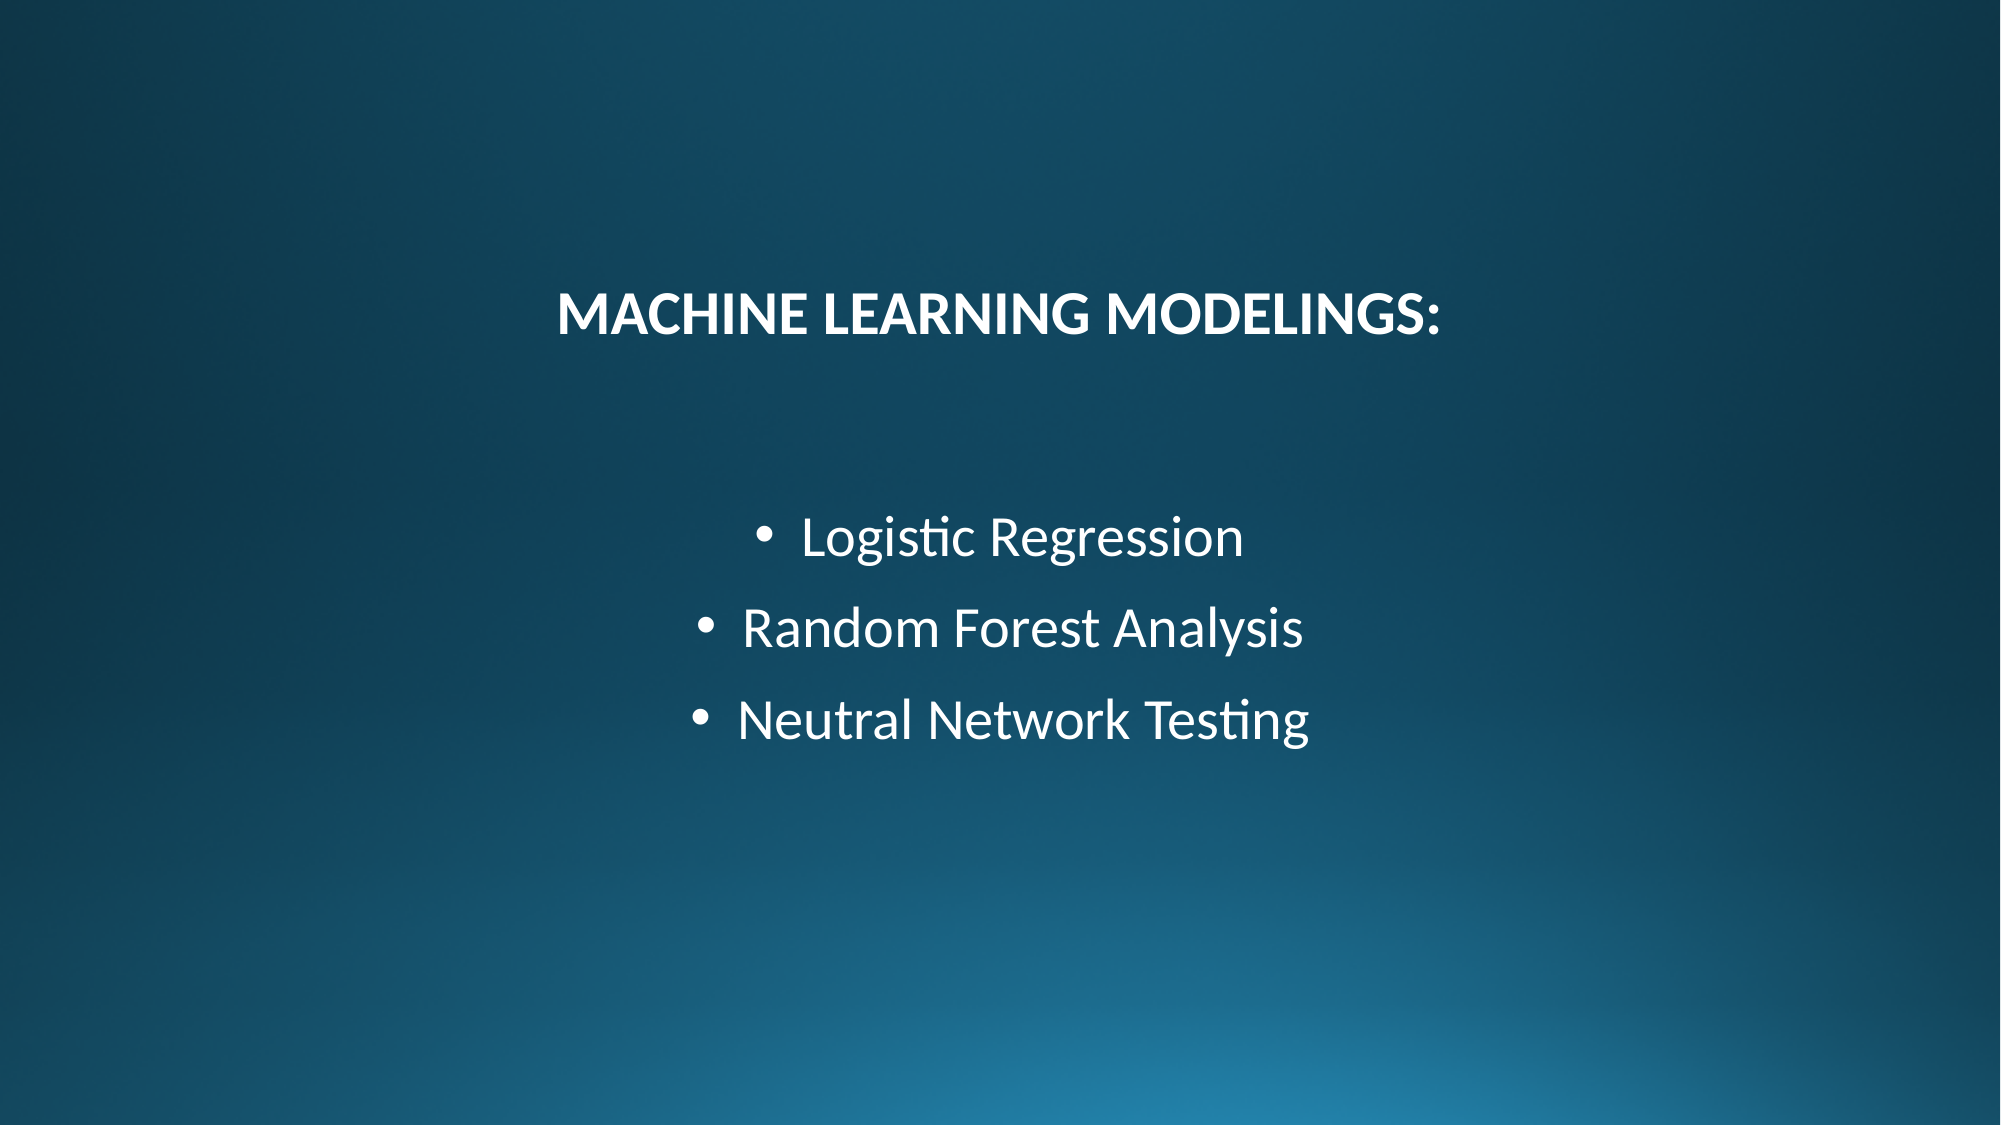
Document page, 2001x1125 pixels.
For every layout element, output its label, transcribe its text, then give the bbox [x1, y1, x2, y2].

picture [0, 0, 2001, 1125]
text_box MACHINE LEARNING MODELINGS: Logistic Regression Random Forest Analysis Neutral Network Testing [0, 259, 2000, 1033]
